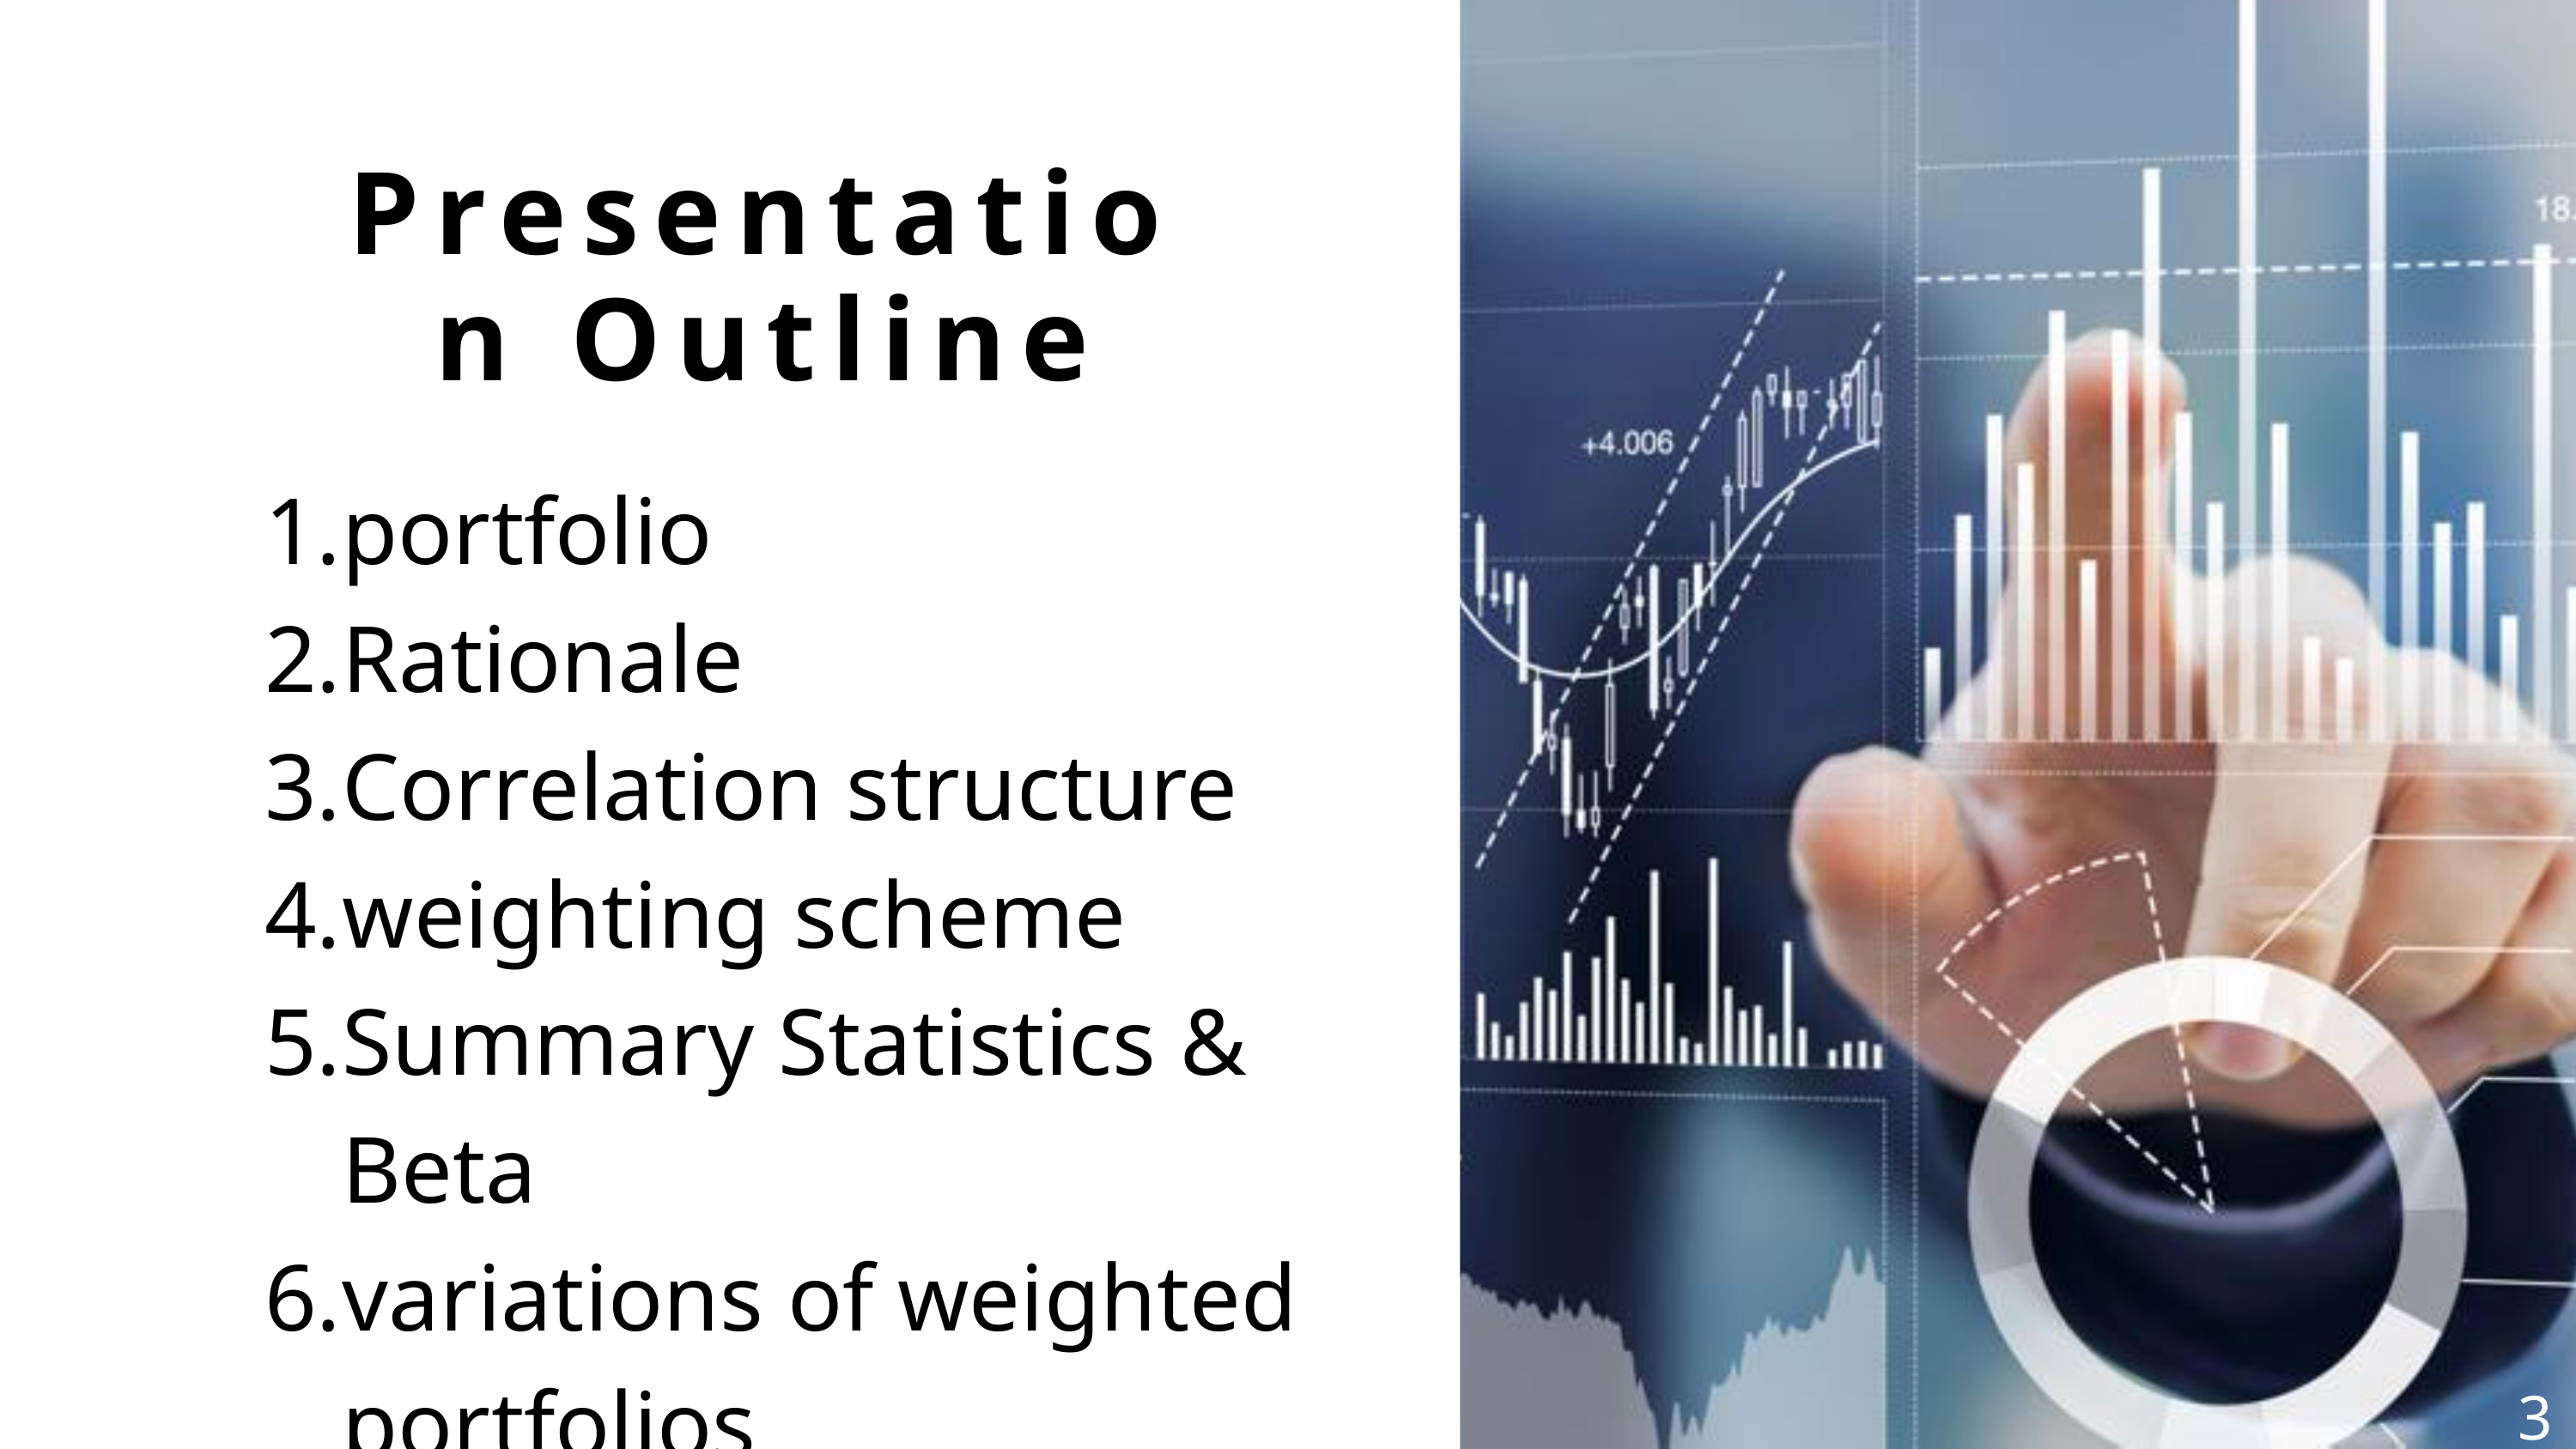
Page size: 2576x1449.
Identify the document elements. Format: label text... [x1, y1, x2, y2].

text_box Presentation Outline [306, 149, 1219, 327]
text_box 3 [2518, 1367, 2554, 1449]
text_box portfolio Rationale Correlation structure weighting scheme Summary Statistics & Beta variations of weighted portfolios [186, 327, 1461, 1449]
text_box [1460, 0, 2576, 1449]
